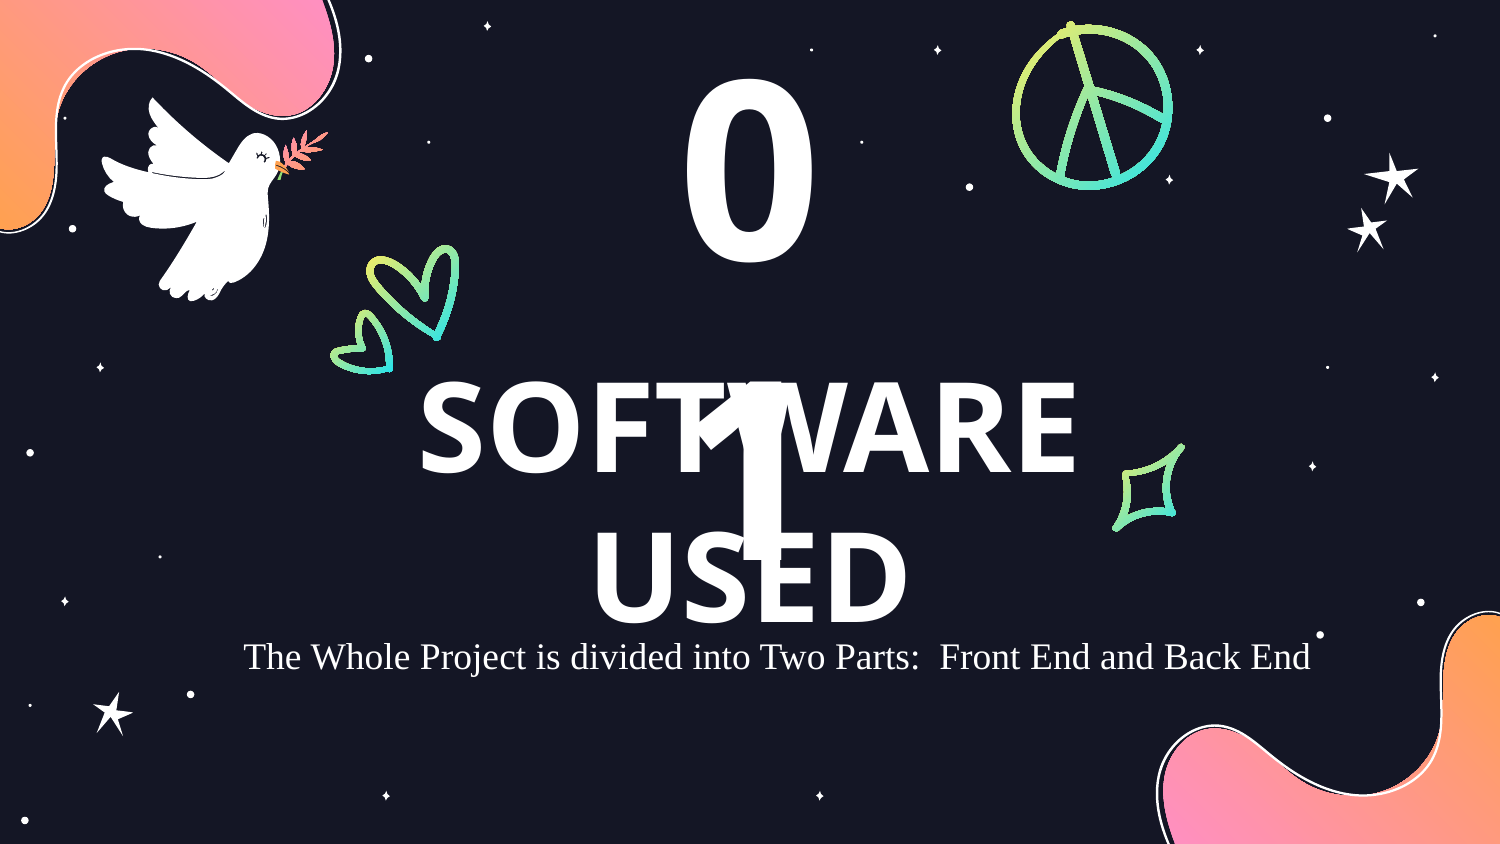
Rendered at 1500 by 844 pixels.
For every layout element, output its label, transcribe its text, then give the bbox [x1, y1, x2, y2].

title SOFTWARE USED [301, 437, 1199, 558]
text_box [329, 245, 460, 375]
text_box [1347, 152, 1419, 253]
text_box [1012, 21, 1173, 190]
subtitle The Whole Project is divided into Two Parts: Front End and Back End [103, 636, 1430, 712]
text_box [107, 80, 340, 292]
text_box [1112, 443, 1185, 532]
title 01 [600, 227, 900, 438]
text_box [93, 691, 133, 737]
